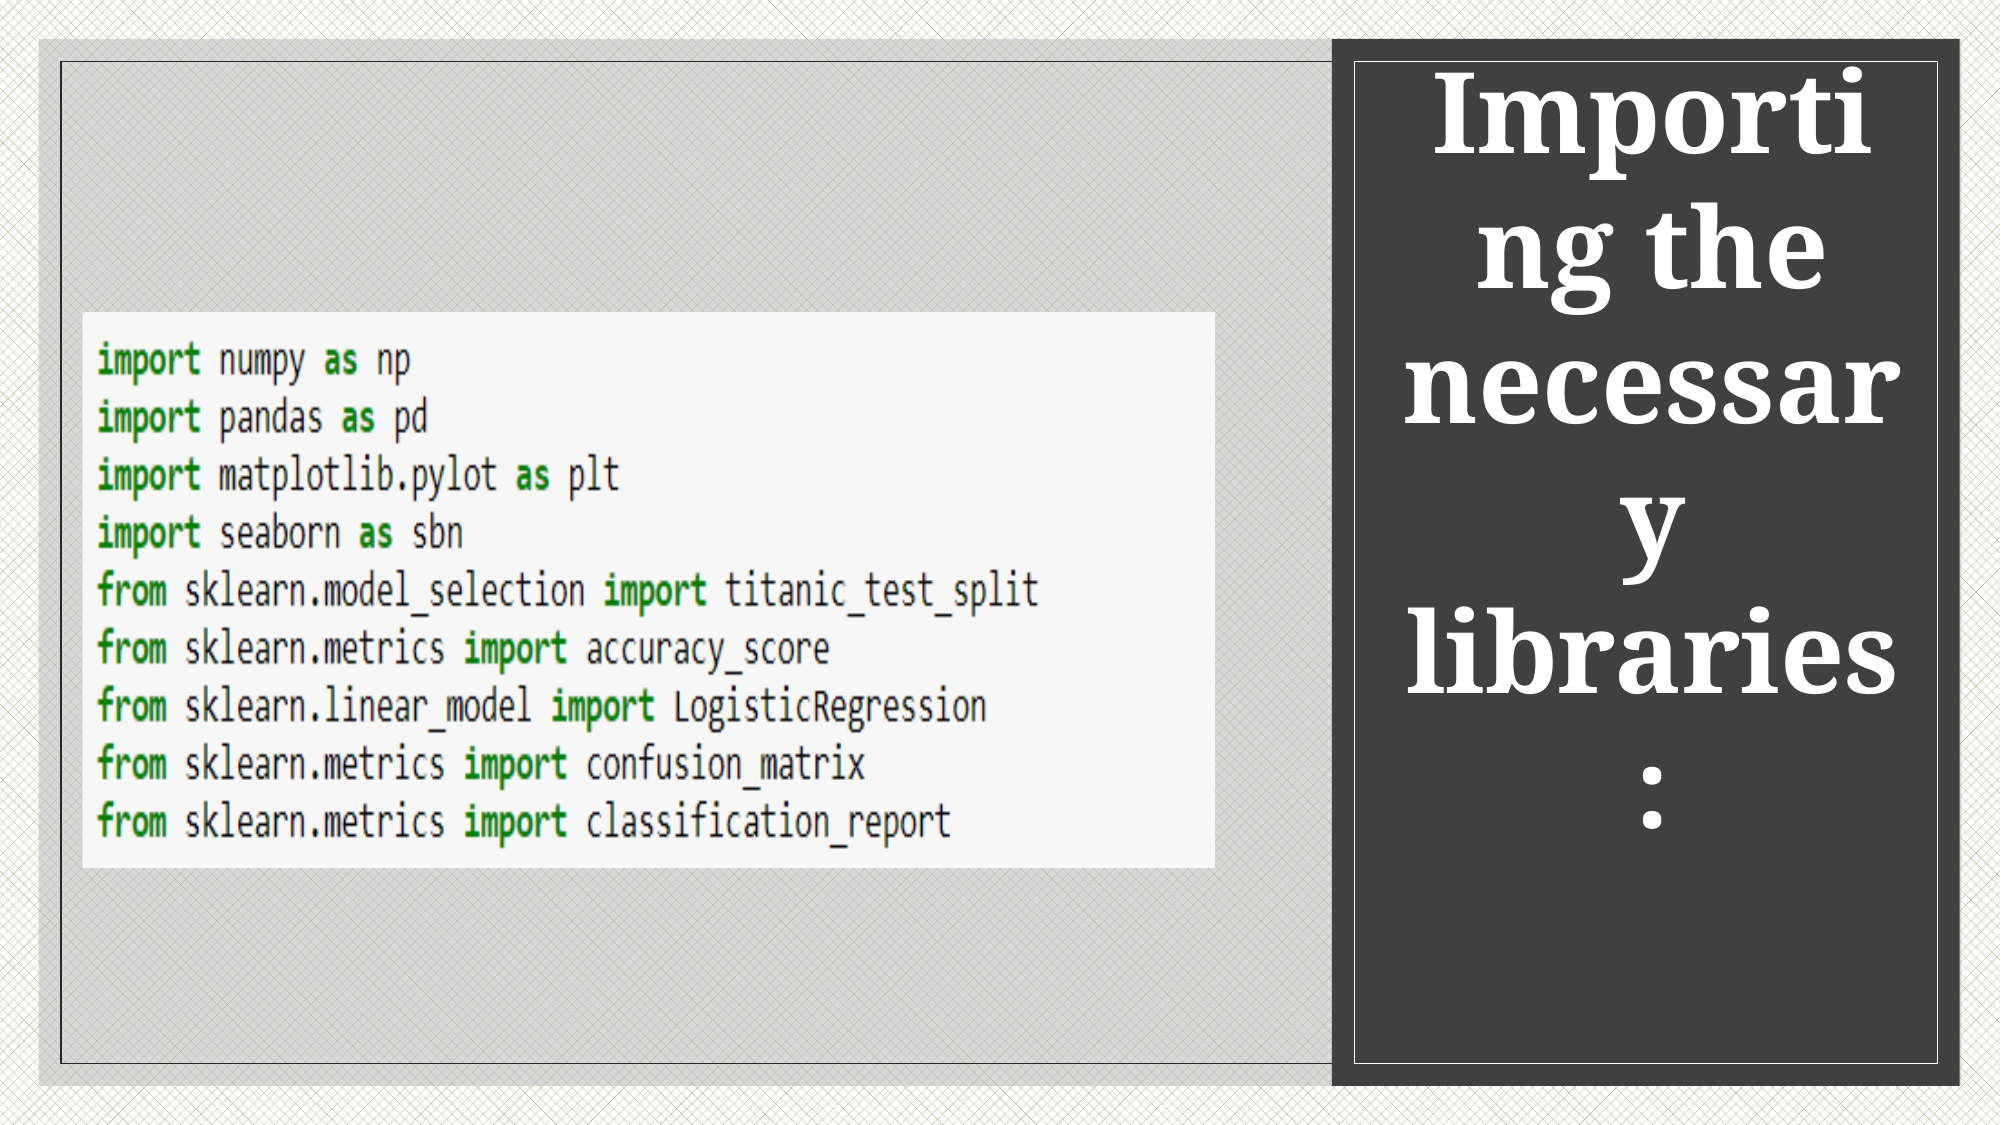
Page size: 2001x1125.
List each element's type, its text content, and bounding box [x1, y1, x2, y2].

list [81, 312, 1215, 868]
title Importing the necessary libraries : [1387, 163, 1919, 860]
